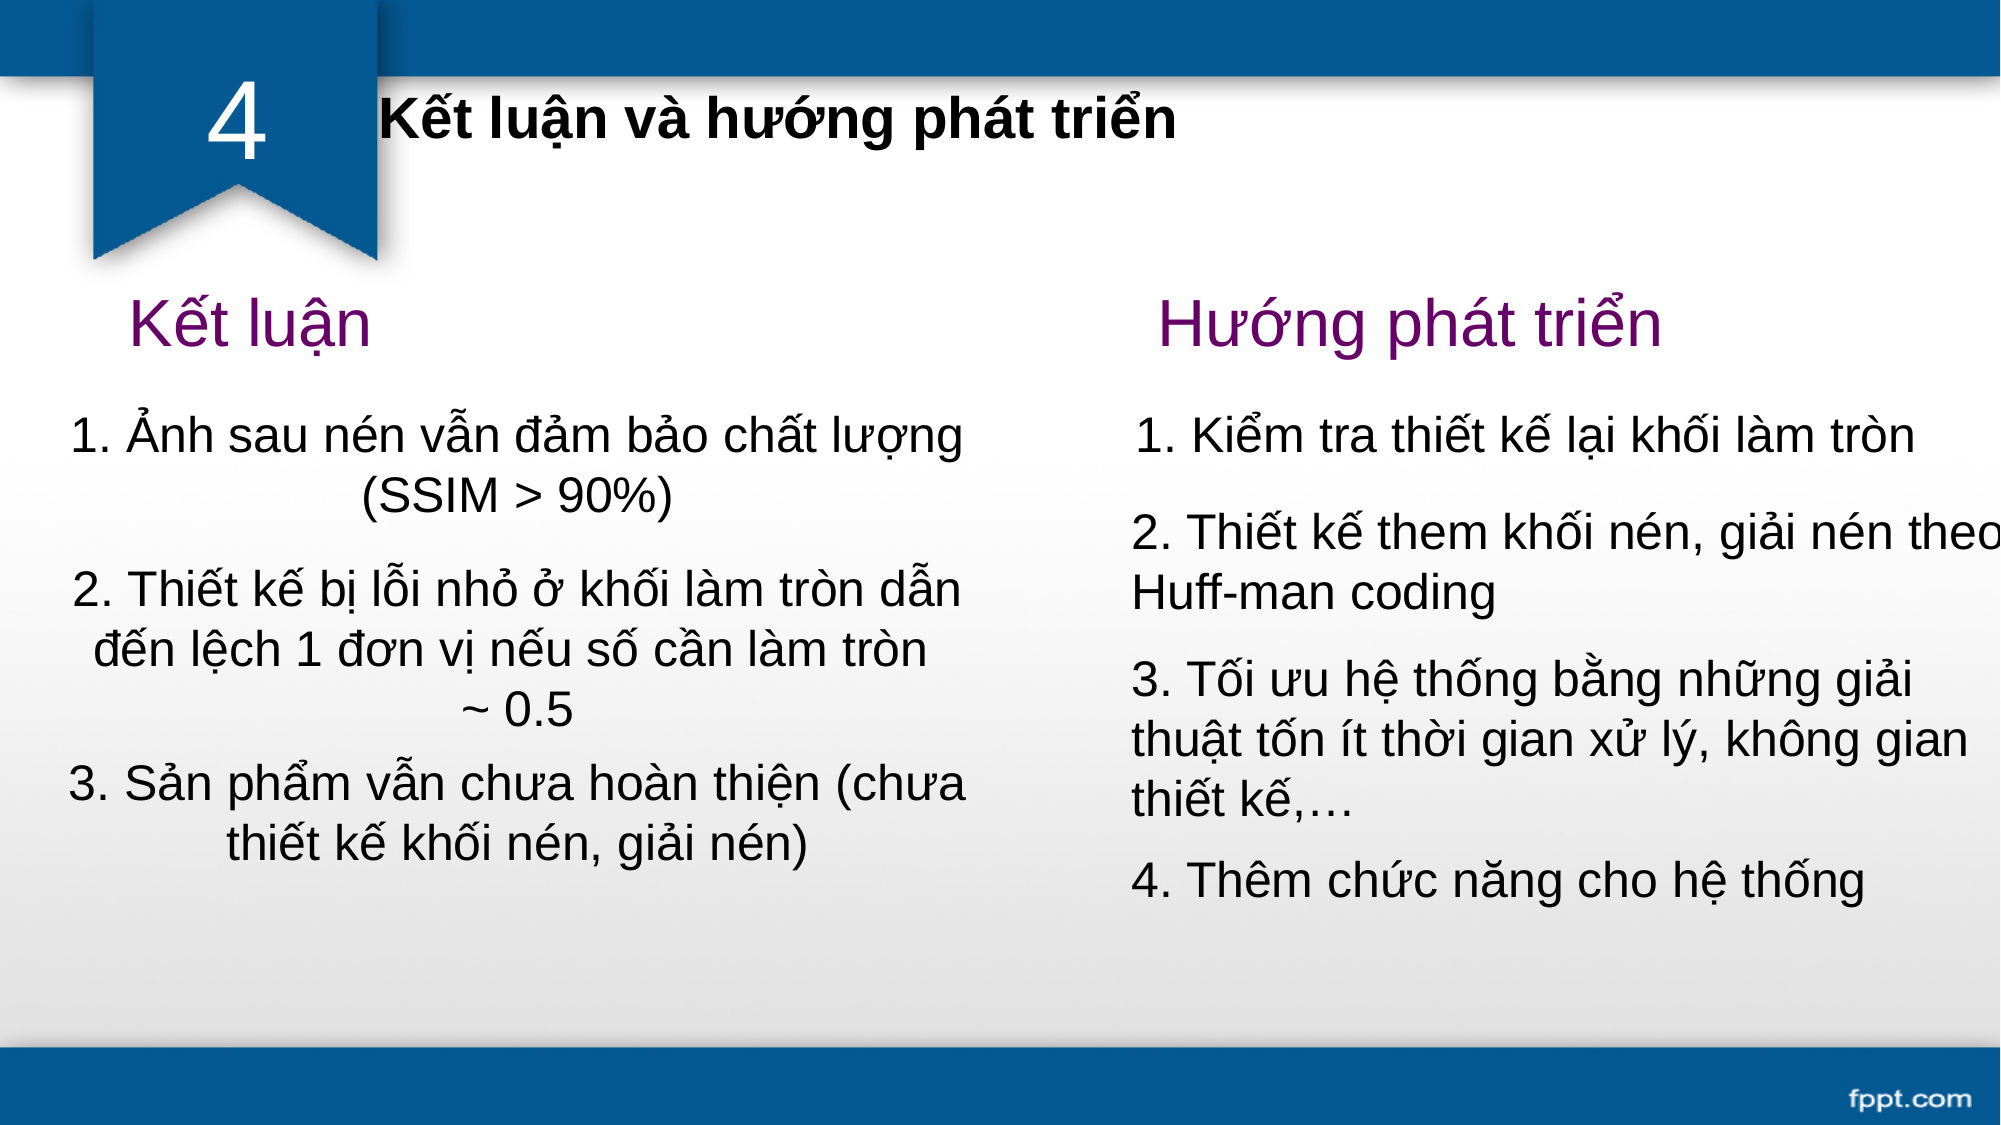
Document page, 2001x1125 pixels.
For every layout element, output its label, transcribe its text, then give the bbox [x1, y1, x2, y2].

text_box 4. Thêm chức năng cho hệ thống [1116, 839, 2000, 915]
text_box 1. Ảnh sau nén vẫn đảm bảo chất lượng (SSIM > 90%) [44, 395, 992, 530]
picture [0, 0, 2001, 1125]
text_box 3. Sản phẩm vẫn chưa hoàn thiện (chưa thiết kế khối nén, giải nén) [44, 744, 992, 878]
text_box 3. Tối ưu hệ thống bằng những giải thuật tốn ít thời gian xử lý, không gian thiết kế,… [1116, 639, 2000, 834]
text_box 2. Thiết kế bị lỗi nhỏ ở khối làm tròn dẫn đến lệch 1 đơn vị nếu số cần làm tròn ~ 0.5 [44, 548, 992, 744]
text_box Kết luận [44, 271, 457, 367]
text_box Hướng phát triển [1116, 271, 1705, 367]
text_box 4 [191, 39, 310, 190]
text_box Kết luận và hướng phát triển [363, 72, 1219, 158]
text_box 1. Kiểm tra thiết kế lại khối làm tròn [1052, 395, 2000, 470]
text_box 2. Thiết kế them khối nén, giải nén theo Huff-man coding [1116, 491, 2000, 627]
